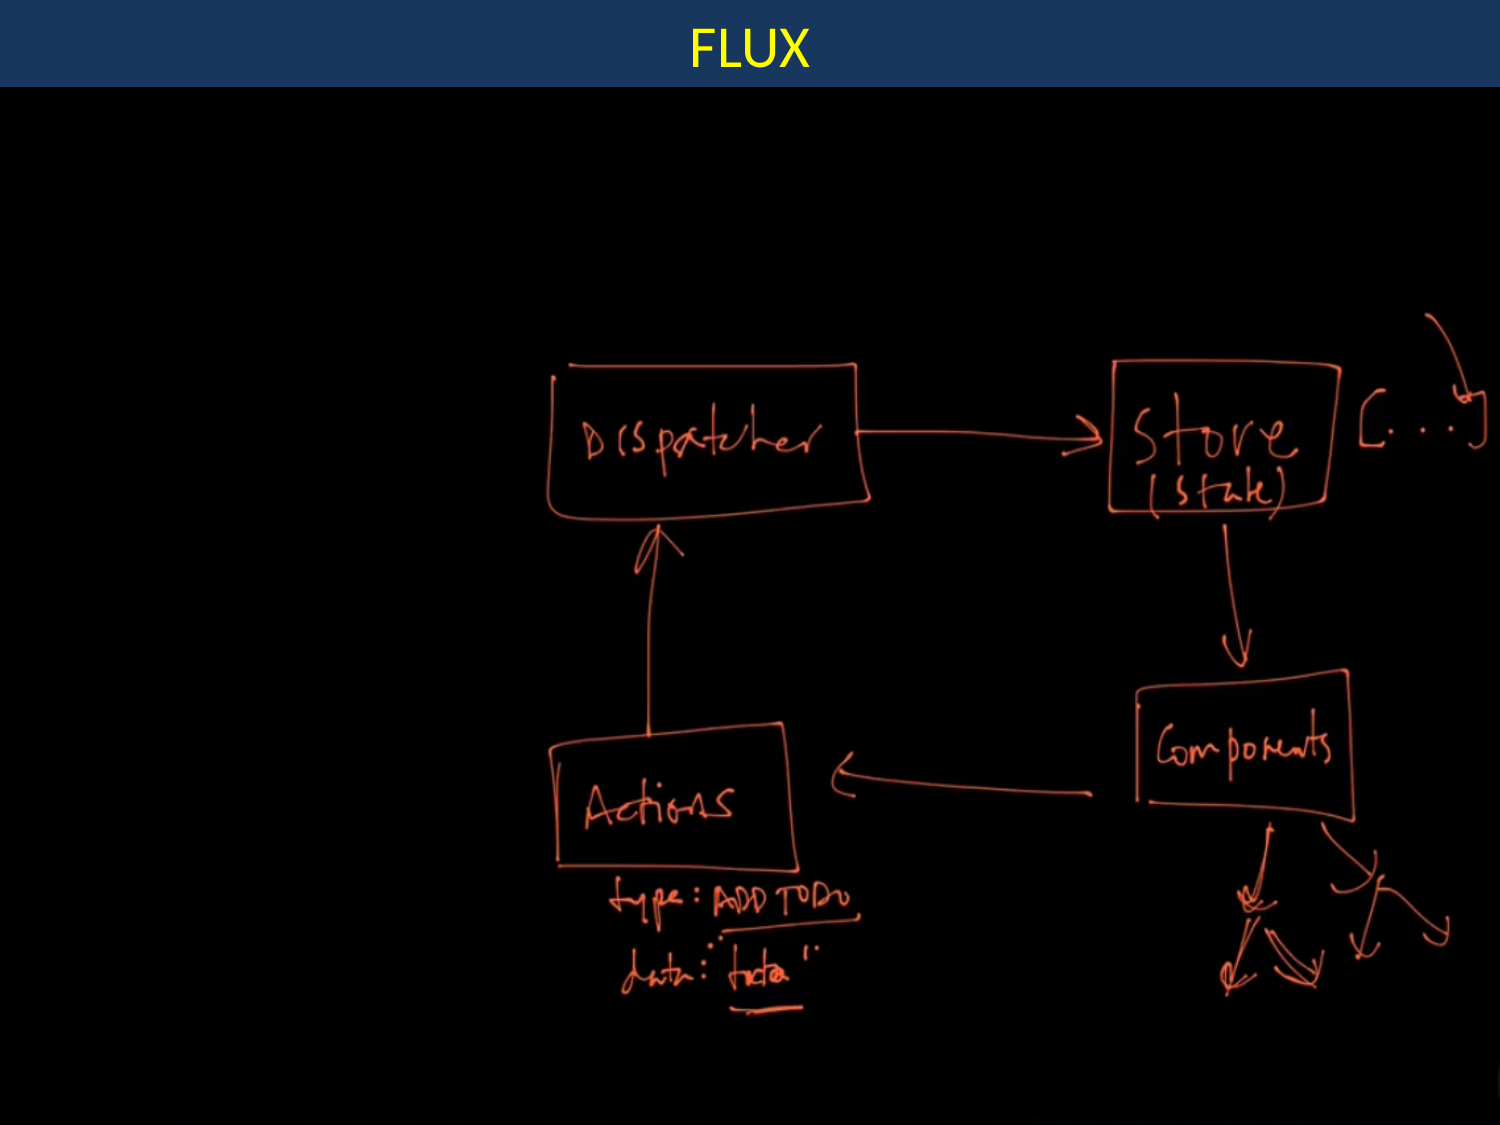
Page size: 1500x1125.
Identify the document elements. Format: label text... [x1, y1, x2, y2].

title FLUX [0, 0, 1500, 85]
picture [0, 87, 1500, 1125]
